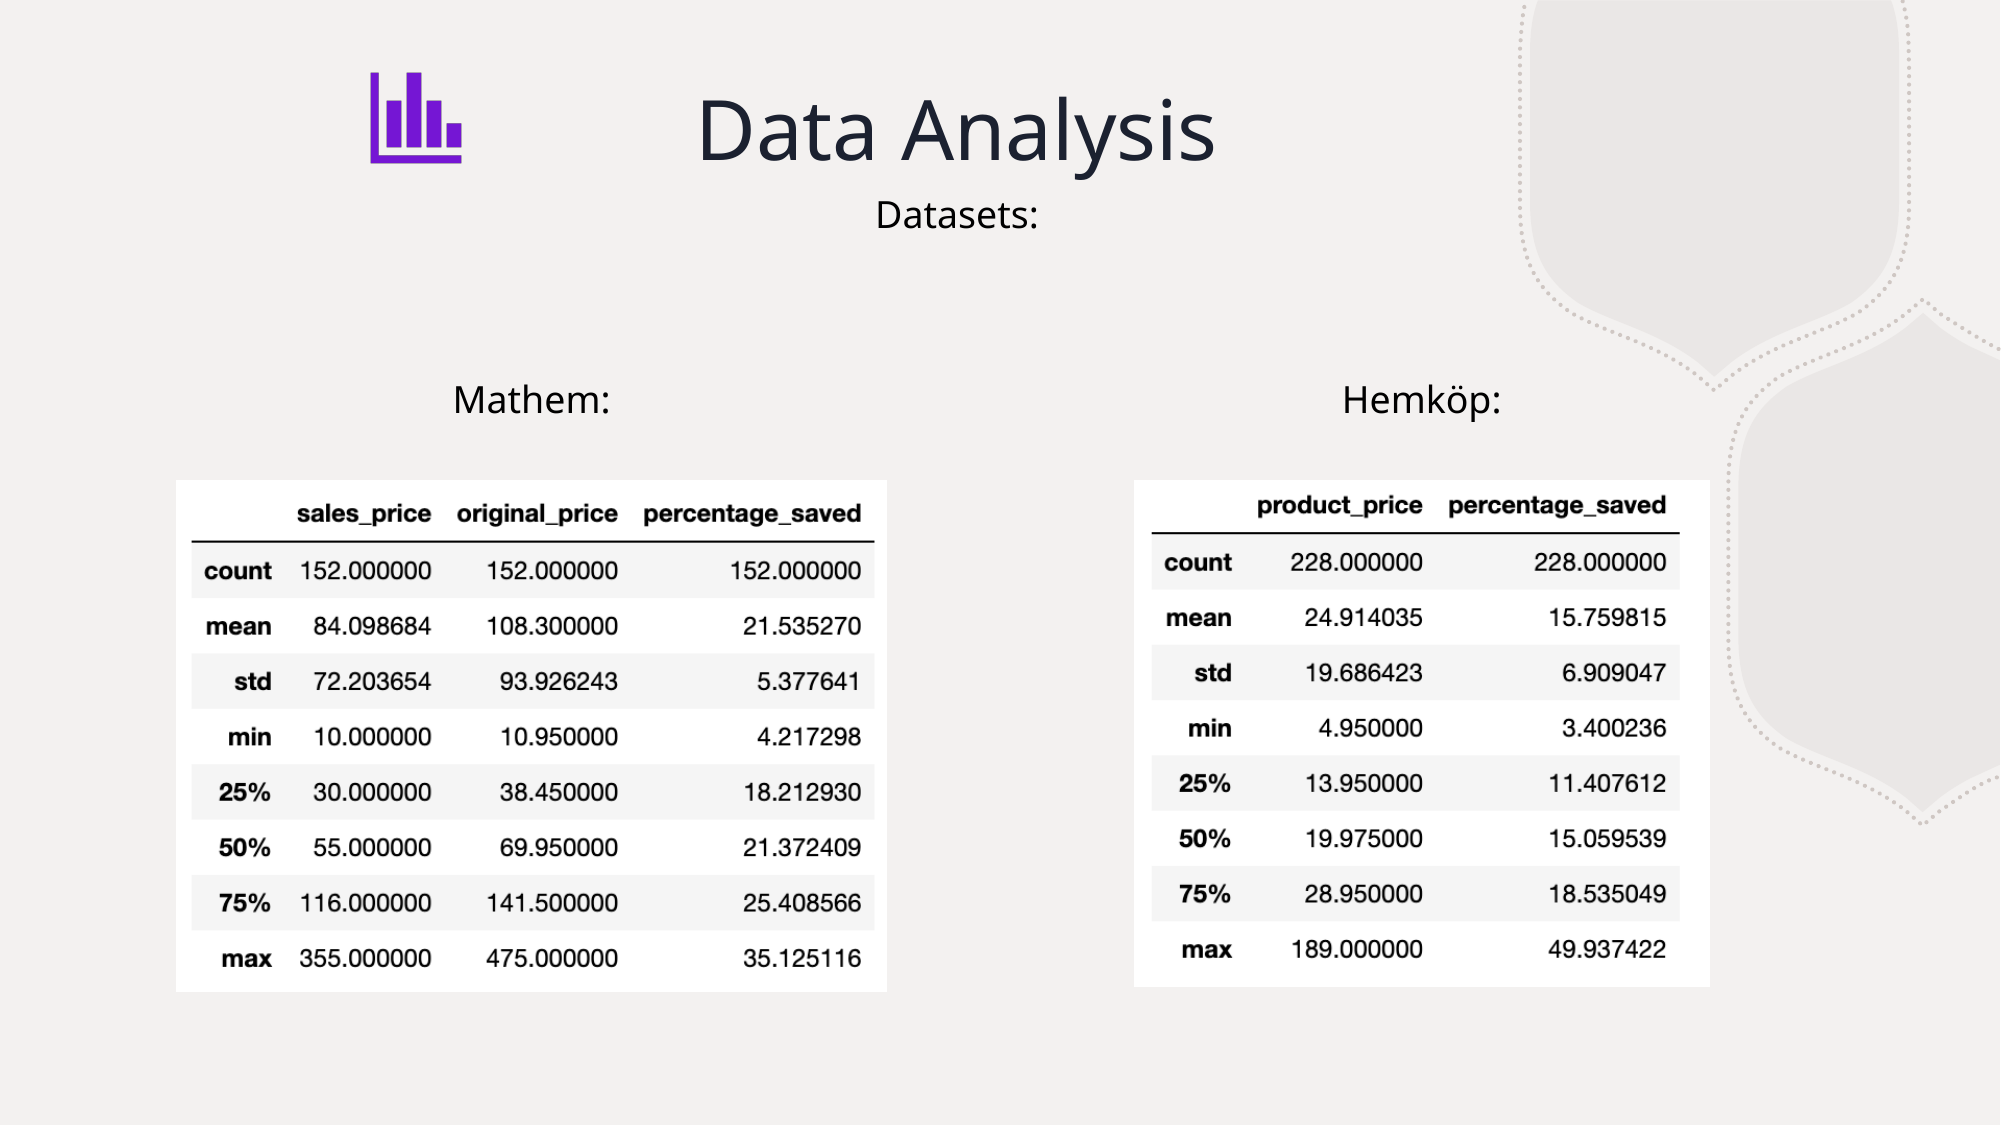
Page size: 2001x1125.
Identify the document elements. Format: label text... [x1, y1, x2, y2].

text_box [351, 53, 480, 182]
title Data Analysis [212, 39, 1702, 215]
list [1196, 368, 1648, 430]
picture [176, 480, 887, 992]
text_box Mathem: [438, 368, 626, 429]
text_box Datasets: [860, 183, 1054, 244]
text_box Hemköp: [1327, 368, 1517, 429]
picture [1134, 480, 1710, 988]
